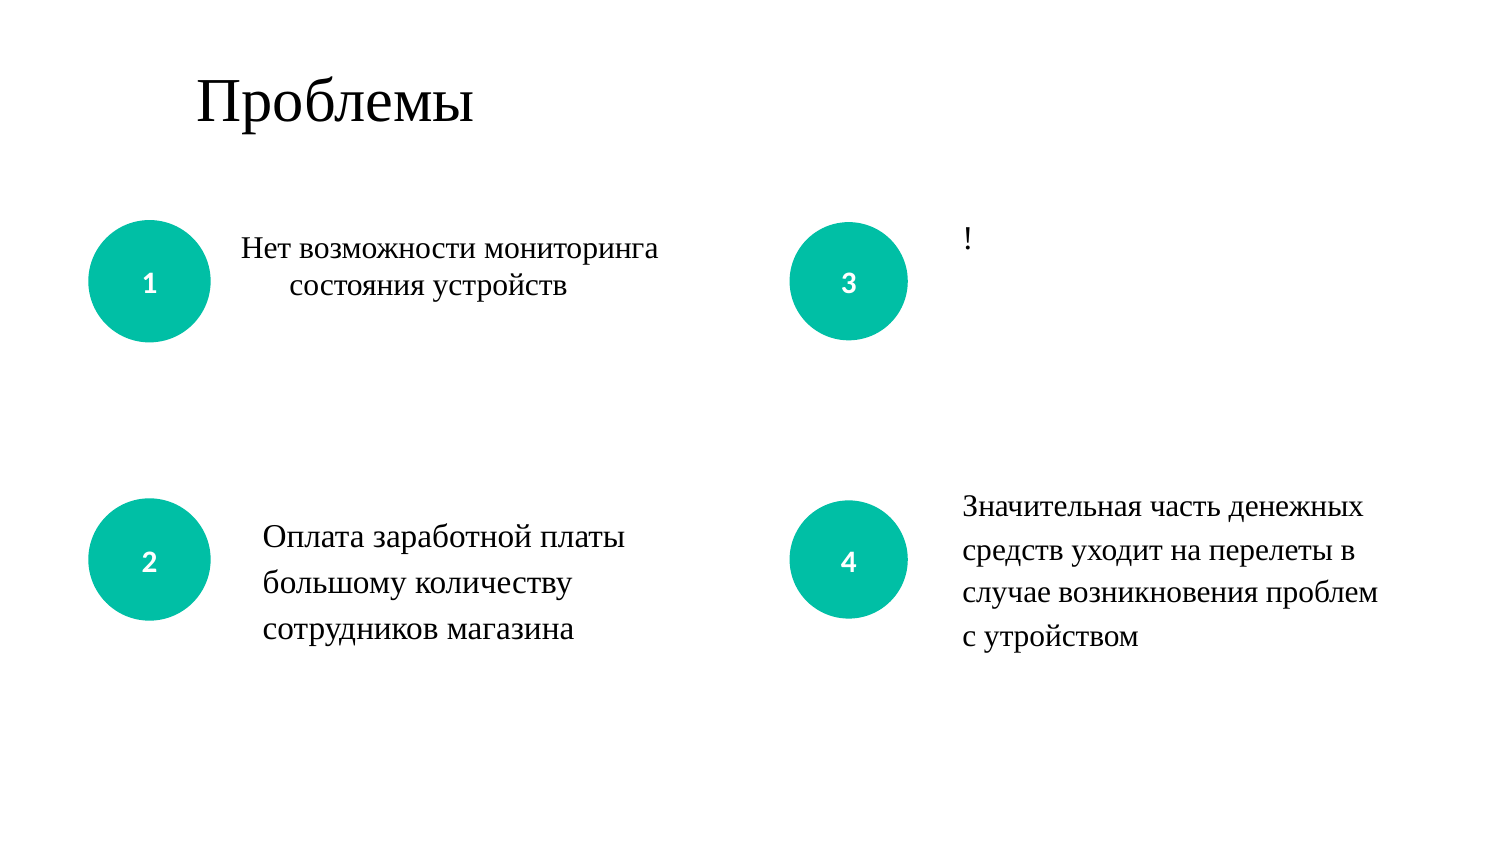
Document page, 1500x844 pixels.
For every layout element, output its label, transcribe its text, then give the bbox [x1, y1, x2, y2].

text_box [789, 222, 908, 341]
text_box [789, 500, 908, 619]
title Проблемы [181, 39, 779, 164]
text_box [88, 498, 211, 621]
text_box ! [947, 194, 1413, 368]
text_box Оплата заработной платы большому количеству сотрудников магазина [247, 493, 713, 667]
text_box Значительная часть денежных средств уходит на перелеты в случае возникновения проблем с утройством [947, 465, 1413, 695]
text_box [88, 220, 211, 343]
list Нет возможности мониторинга состояния устройств [225, 219, 691, 344]
